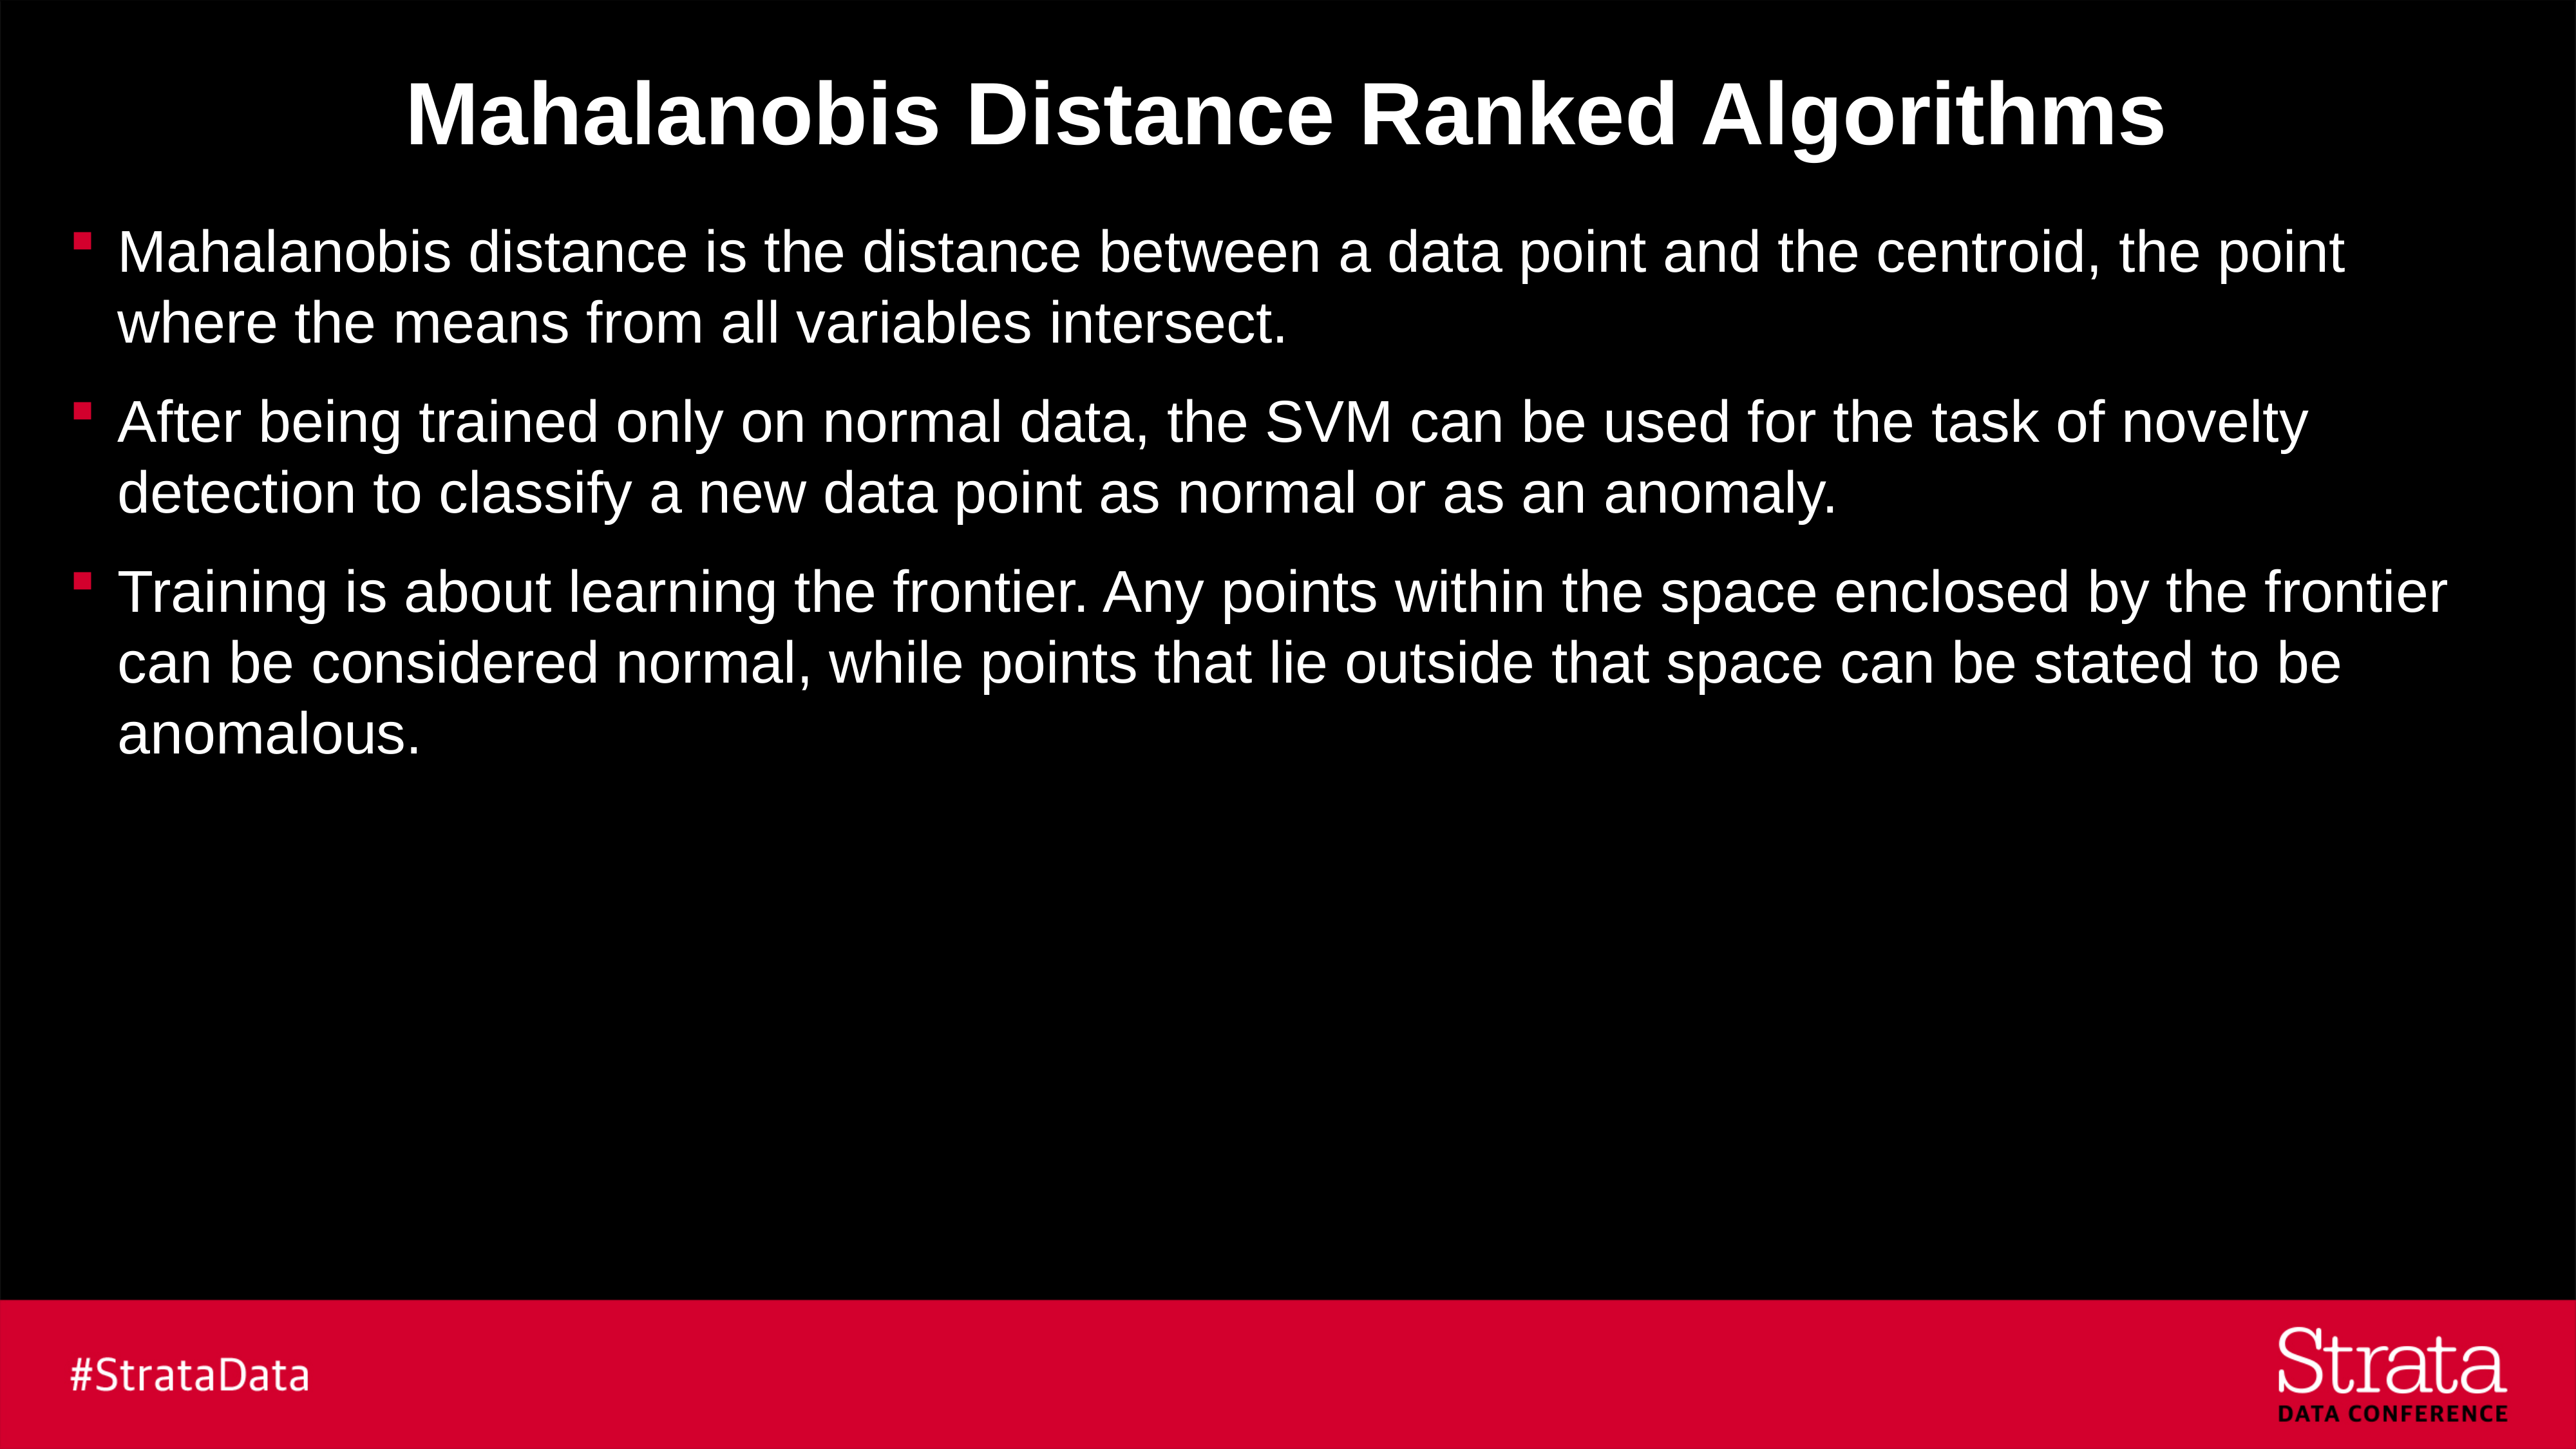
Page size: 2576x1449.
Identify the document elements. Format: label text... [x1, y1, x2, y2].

picture [0, 0, 2576, 1449]
list Mahalanobis distance is the distance between a data point and the centroid, the point where the means from all variables intersect. After being trained only on normal data, the SVM can be used for the task of novelty detection to classify a new data point as normal or as an anomaly. Training is about learning the frontier. Any points within the space enclosed by the frontier can be considered normal, while points that lie outside that space can be stated to be anomalous. [65, 209, 2510, 1304]
title Mahalanobis Distance Ranked Algorithms [65, 25, 2510, 193]
